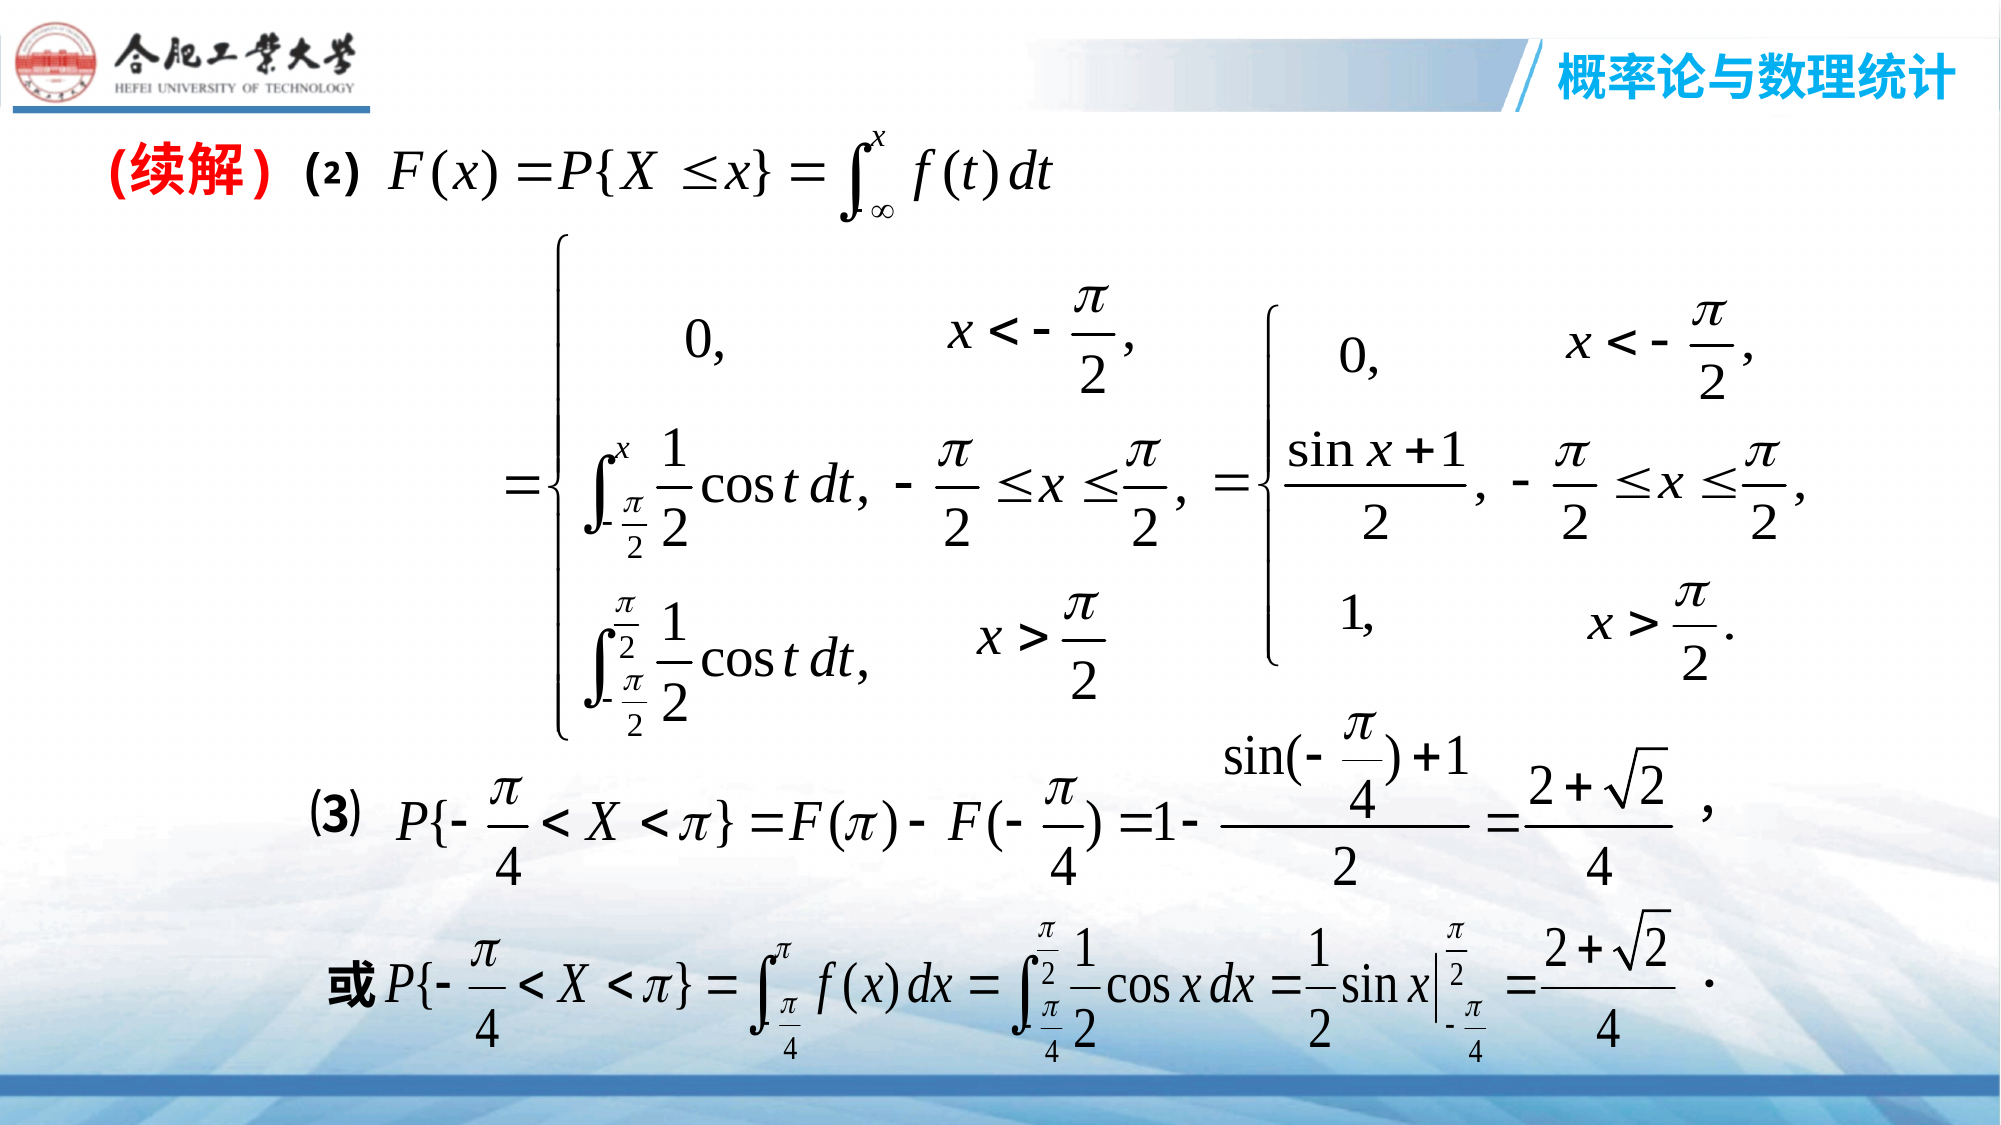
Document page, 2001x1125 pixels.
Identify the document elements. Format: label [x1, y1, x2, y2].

text_box [415, 221, 1262, 681]
text_box [310, 681, 1713, 940]
text_box [1262, 275, 1856, 758]
text_box [100, 108, 1490, 251]
text_box [325, 897, 1728, 1096]
picture [0, 0, 2001, 1125]
